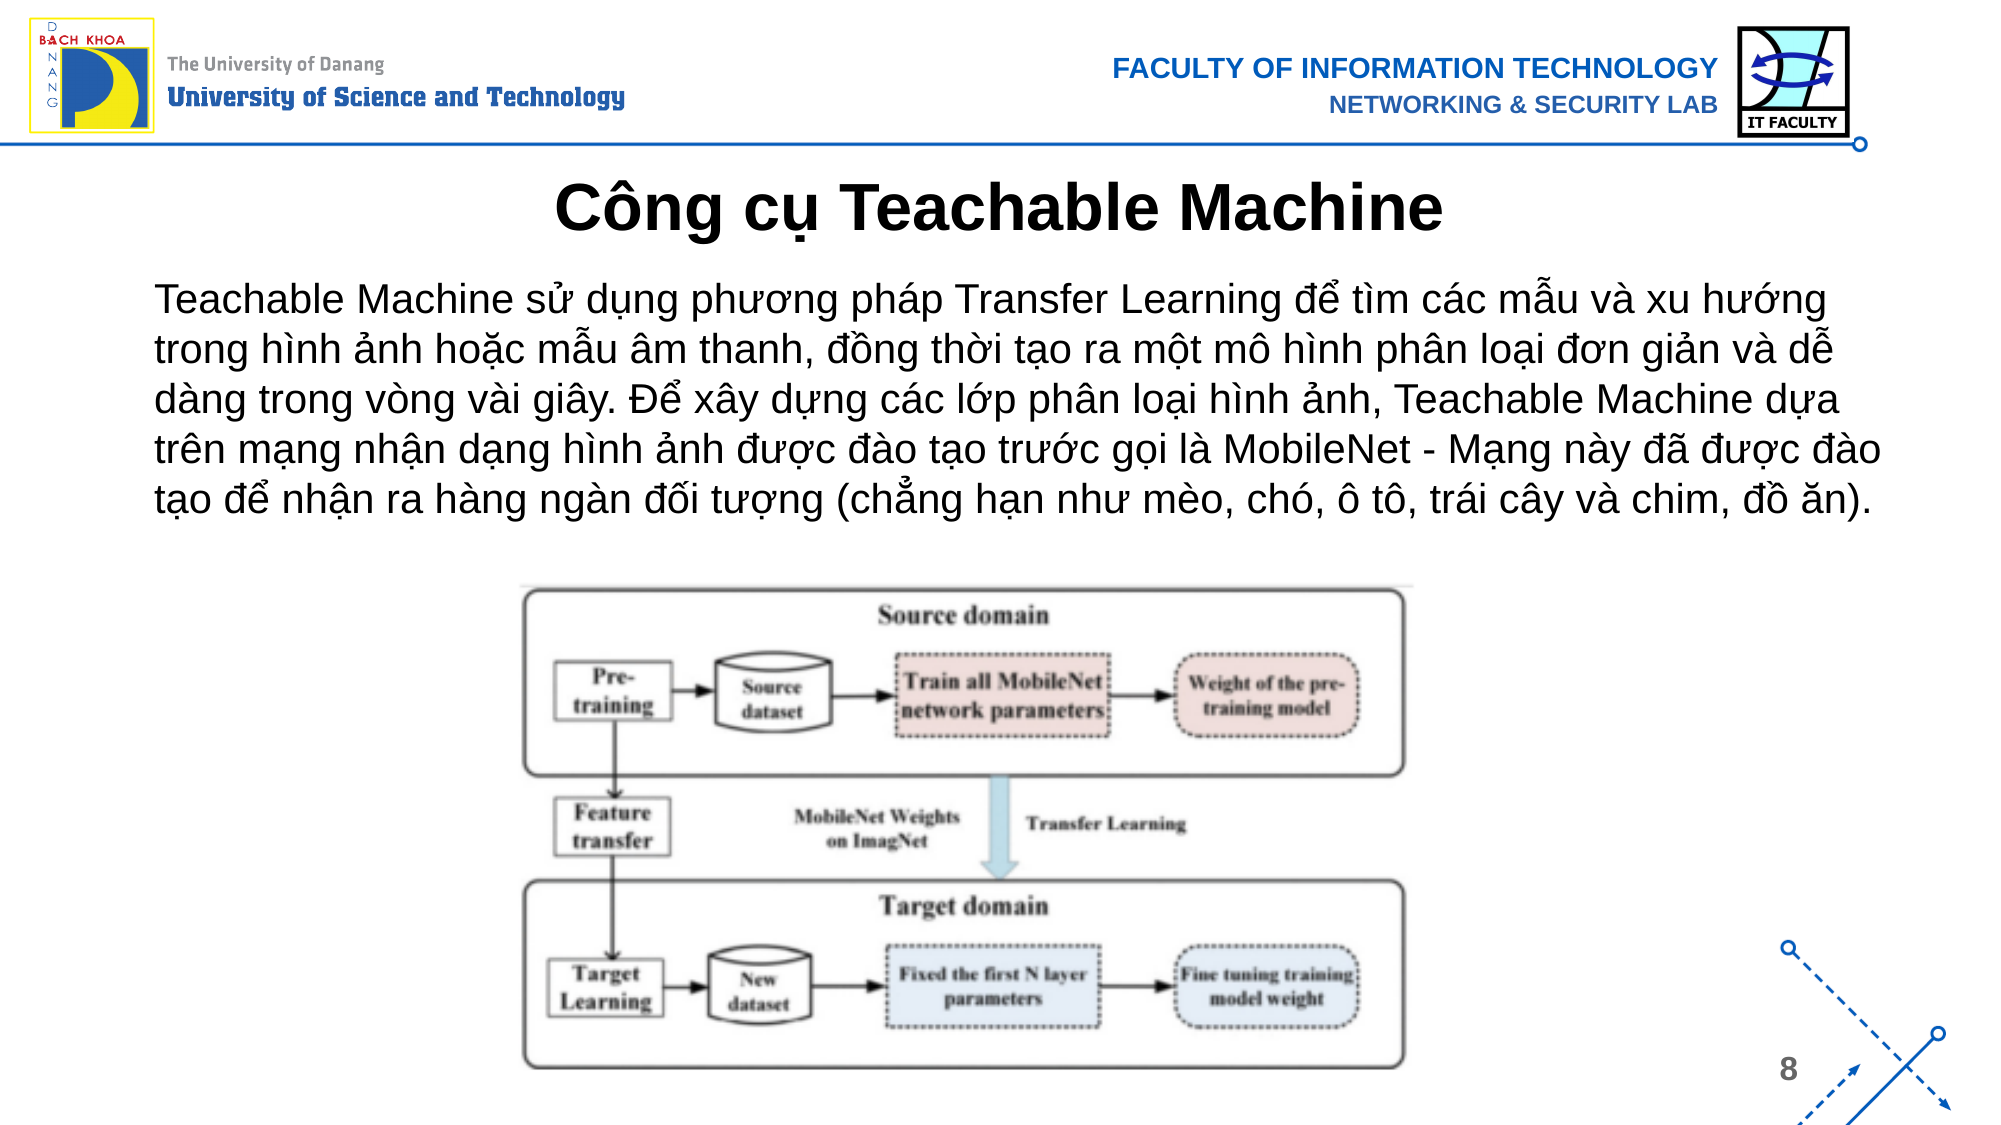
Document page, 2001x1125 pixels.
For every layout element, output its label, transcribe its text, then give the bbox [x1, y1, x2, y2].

title Công cụ Teachable Machine [43, 165, 1957, 242]
picture [0, 0, 2001, 1125]
text_box Teachable Machine sử dụng phương pháp Transfer Learning để tìm các mẫu và xu hướng trong hình ảnh hoặc mẫu âm thanh, đồng thời tạo ra một mô hình phân loại đơn giản và dễ dàng trong vòng vài giây. Để xây dựng các lớp phân loại hình ảnh, Teachable Machine dựa trên mạng nhận dạng hình ảnh được đào tạo trước gọi là MobileNet - Mạng này đã được đào tạo để nhận ra hàng ngàn đối tượng (chẳng hạn như mèo, chó, ô tô, trái cây và chim, đồ ăn). [139, 264, 1938, 575]
